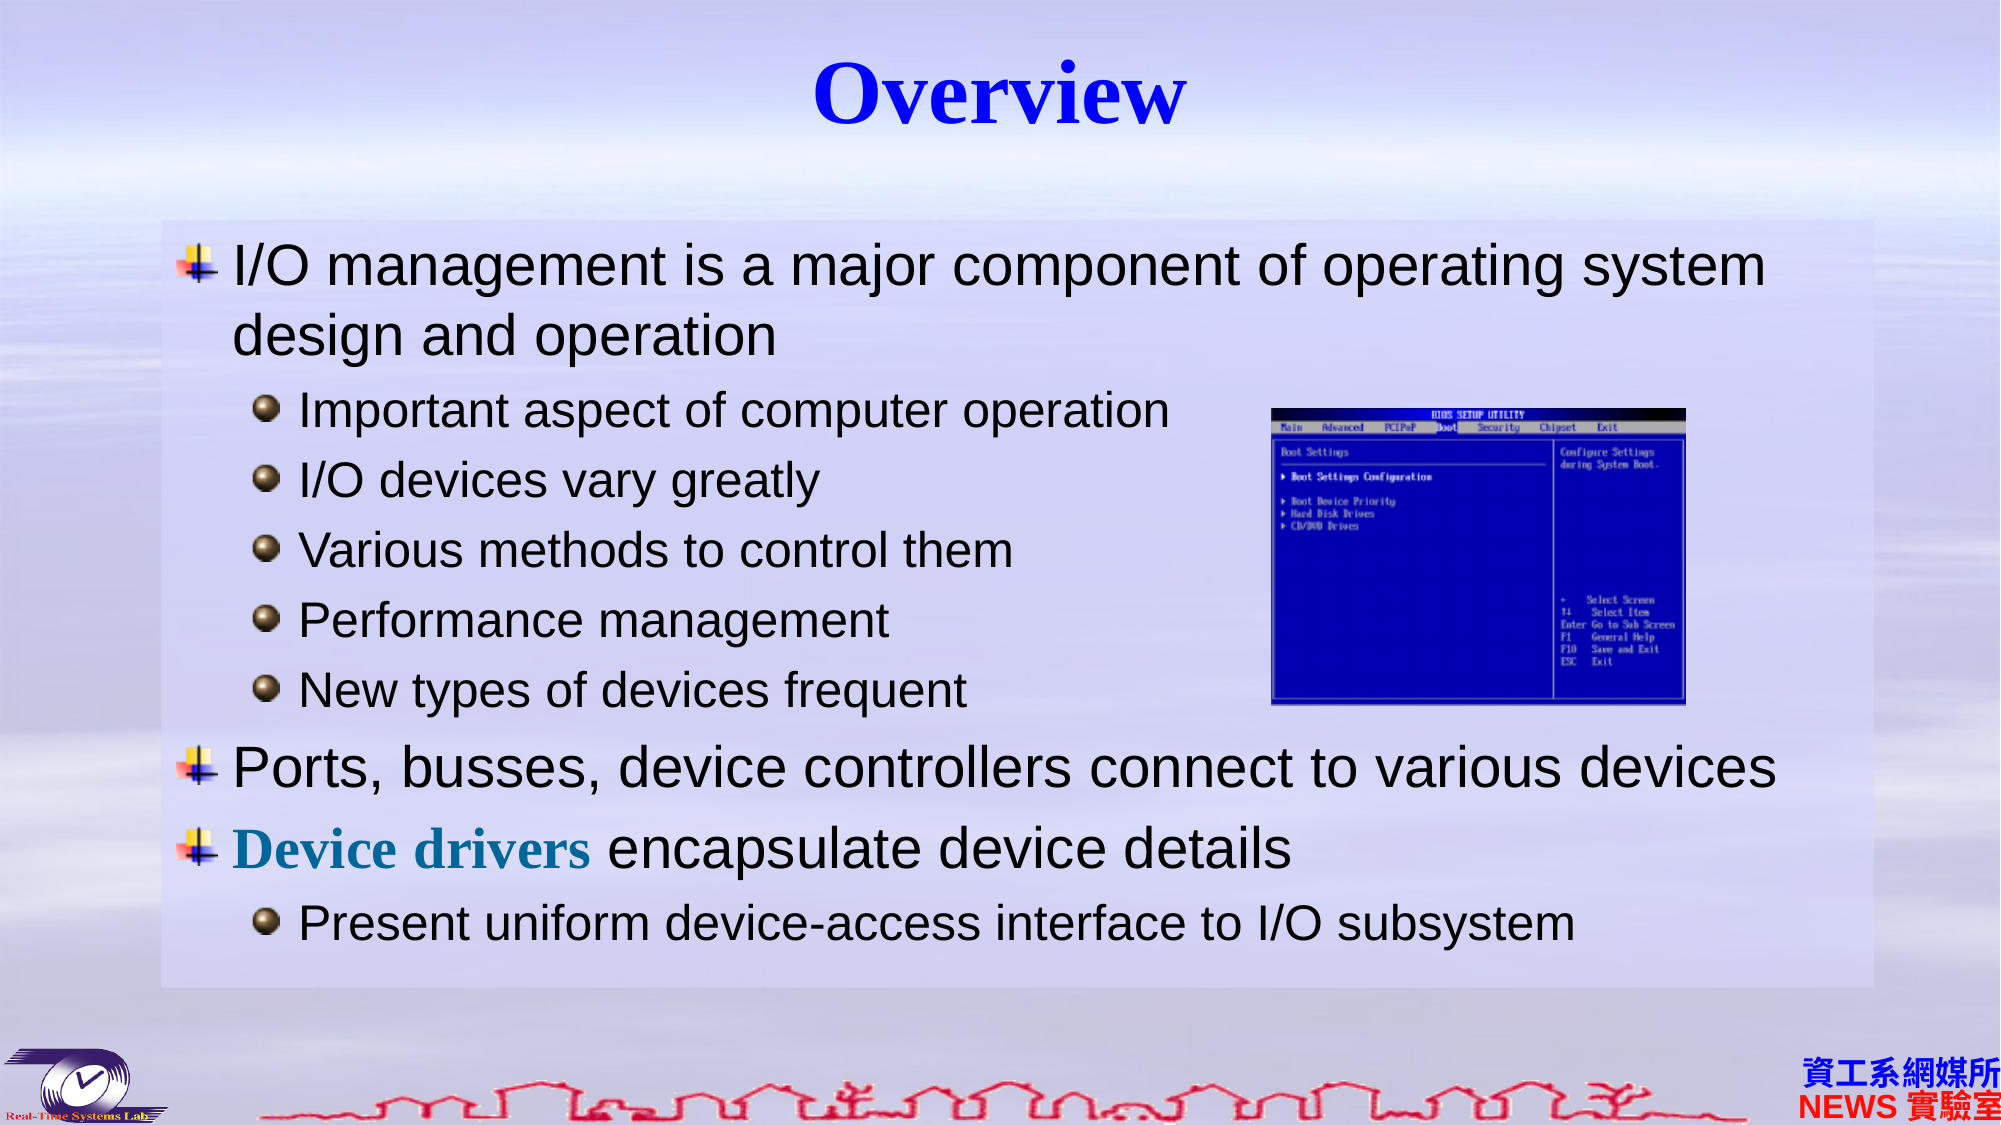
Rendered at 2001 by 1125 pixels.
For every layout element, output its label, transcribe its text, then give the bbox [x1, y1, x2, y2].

picture [0, 0, 2001, 1125]
title Overview [324, 39, 1675, 134]
list I/O management is a major component of operating system design and operation Important aspect of computer operation I/O devices vary greatly Various methods to control them Performance management New types of devices frequent Ports, busses, device controllers connect to various devices Device drivers encapsulate device details Present uniform device-access interface to I/O subsystem [161, 219, 1875, 988]
